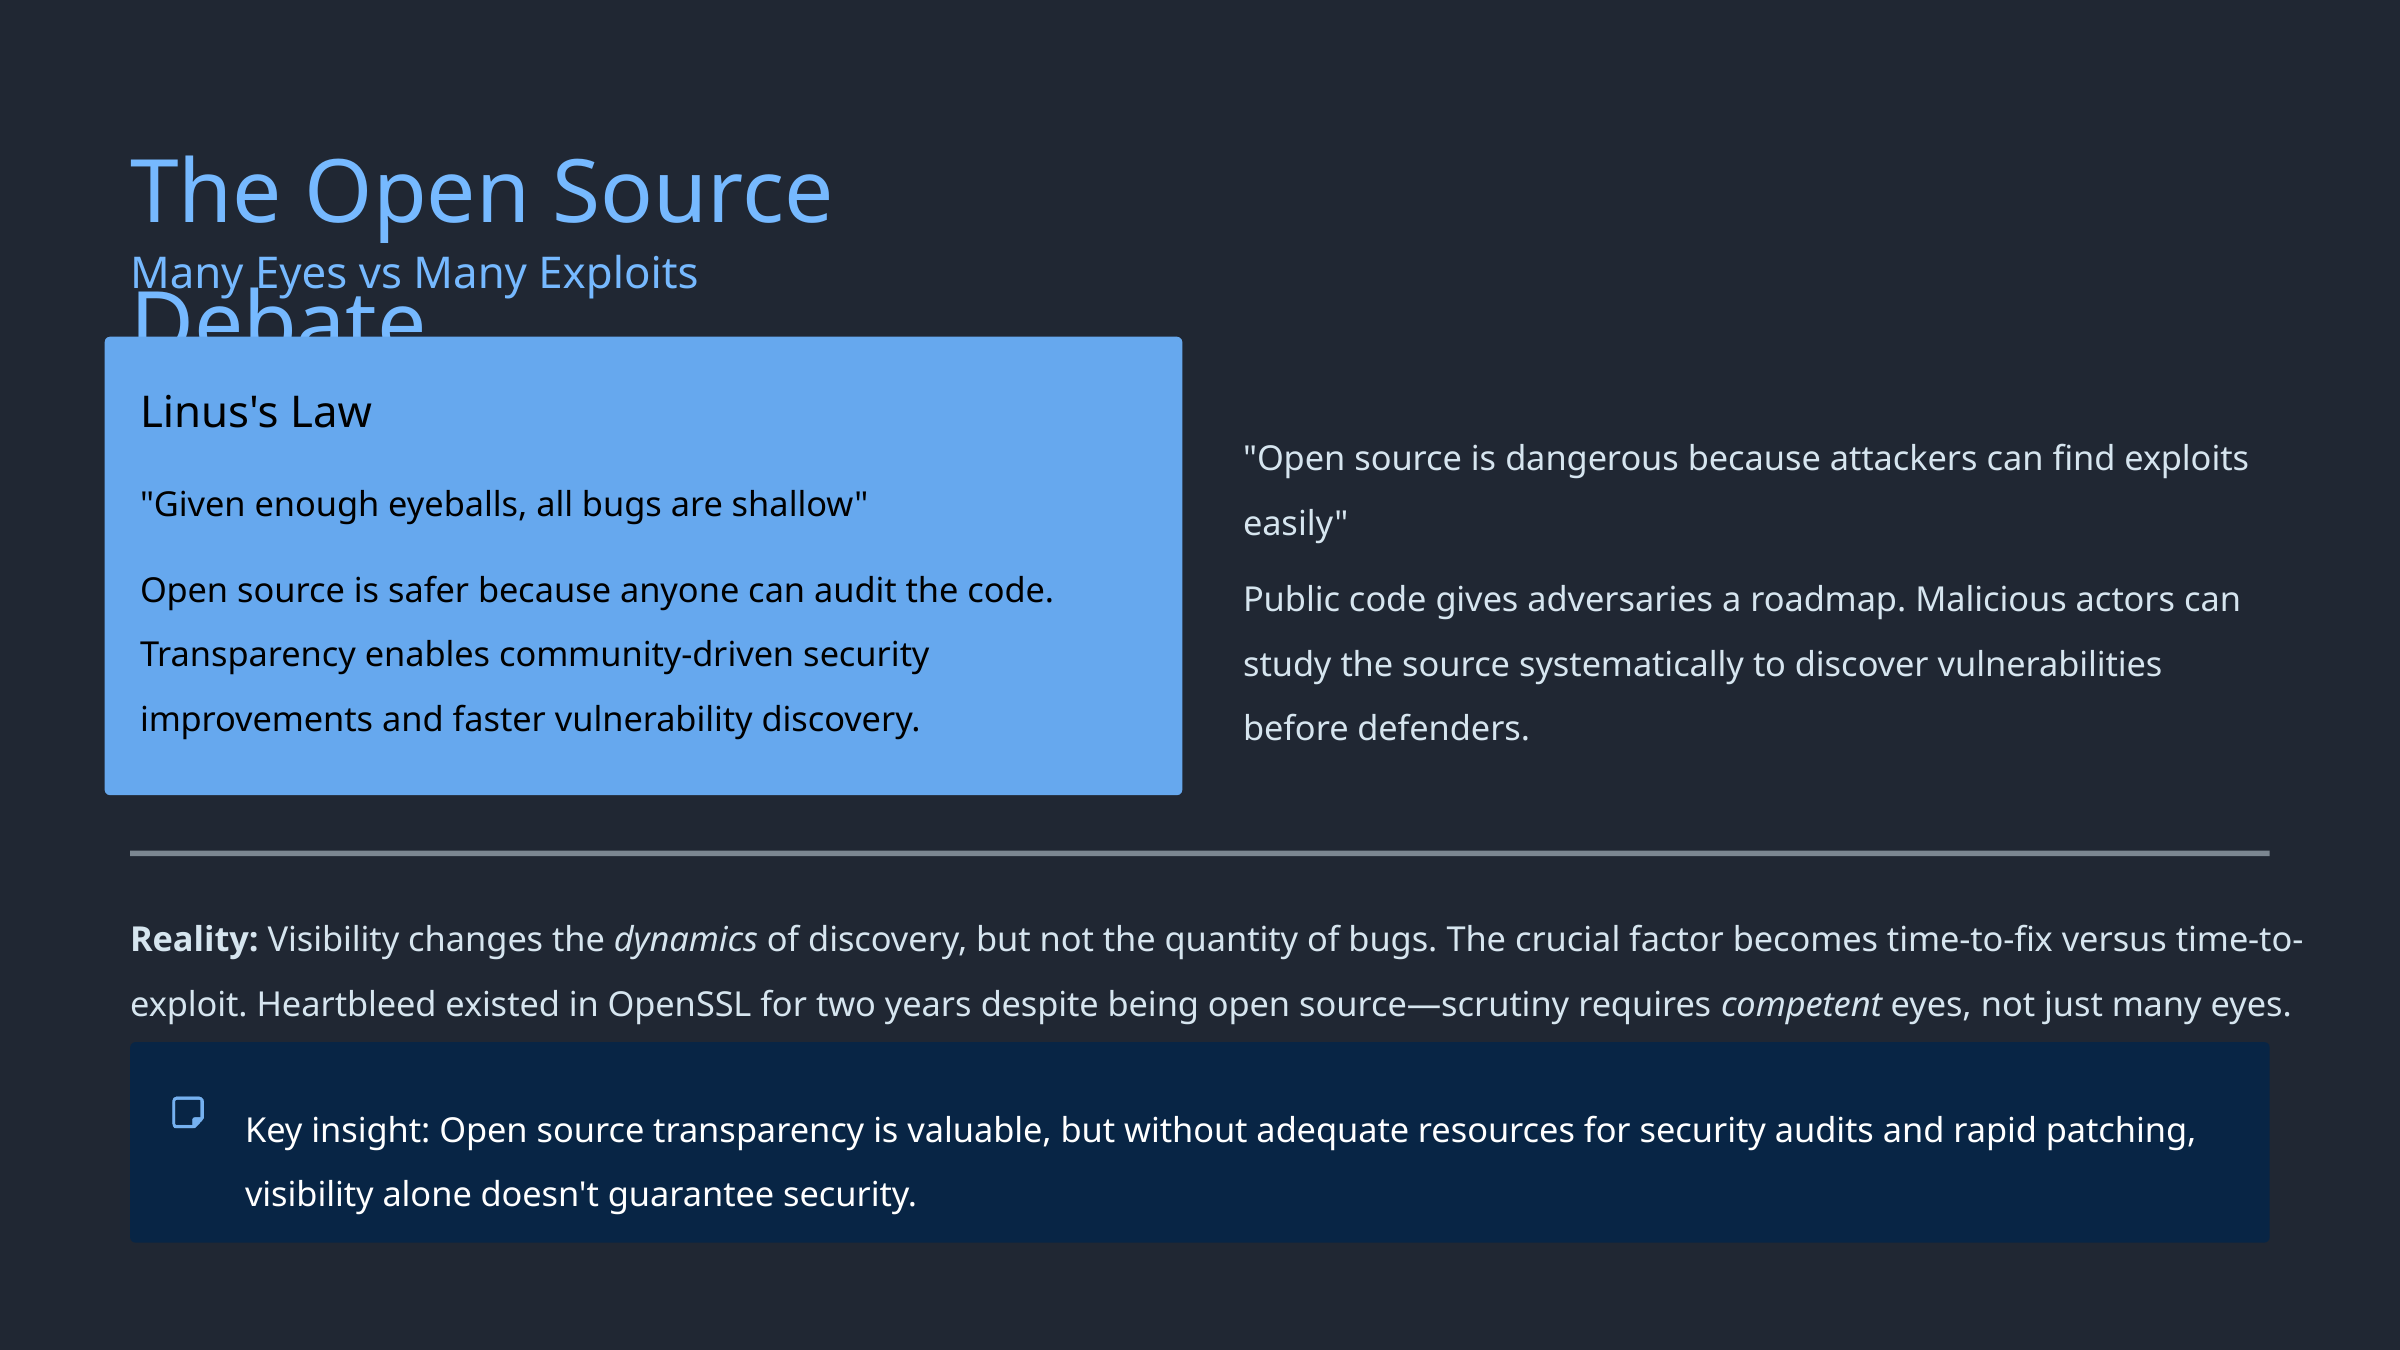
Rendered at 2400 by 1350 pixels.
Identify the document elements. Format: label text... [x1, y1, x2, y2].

text_box Linus's Law [140, 370, 582, 426]
text_box "Open source is dangerous because attackers can find exploits easily" [1243, 412, 2270, 524]
text_box Public code gives adversaries a roadmap. Malicious actors can study the source systematically to discover vulnerabilities before defenders. [1243, 553, 2270, 719]
text_box [130, 850, 2270, 857]
text_box "Given enough eyeballs, all bugs are shallow" [140, 459, 1147, 515]
text_box Reality: Visibility changes the dynamics of discovery, but not the quantity of bugs. The crucial factor becomes time-to-fix versus time-to-exploit. Heartbleed existed in OpenSSL for two years despite being open source—scrutiny requires competent eyes, not just many eyes. [130, 894, 2324, 1005]
picture [165, 1093, 210, 1130]
text_box Open source is safer because anyone can audit the code. Transparency enables community-driven security improvements and faster vulnerability discovery. [140, 544, 1147, 710]
text_box Many Eyes vs Many Exploits [130, 231, 728, 287]
text_box [130, 1042, 2270, 1243]
text_box [104, 336, 1183, 796]
text_box Key insight: Open source transparency is valuable, but without adequate resources for security audits and rapid patching, visibility alone doesn't guarantee security. [245, 1084, 2235, 1195]
text_box The Open Source Debate [130, 107, 1136, 218]
